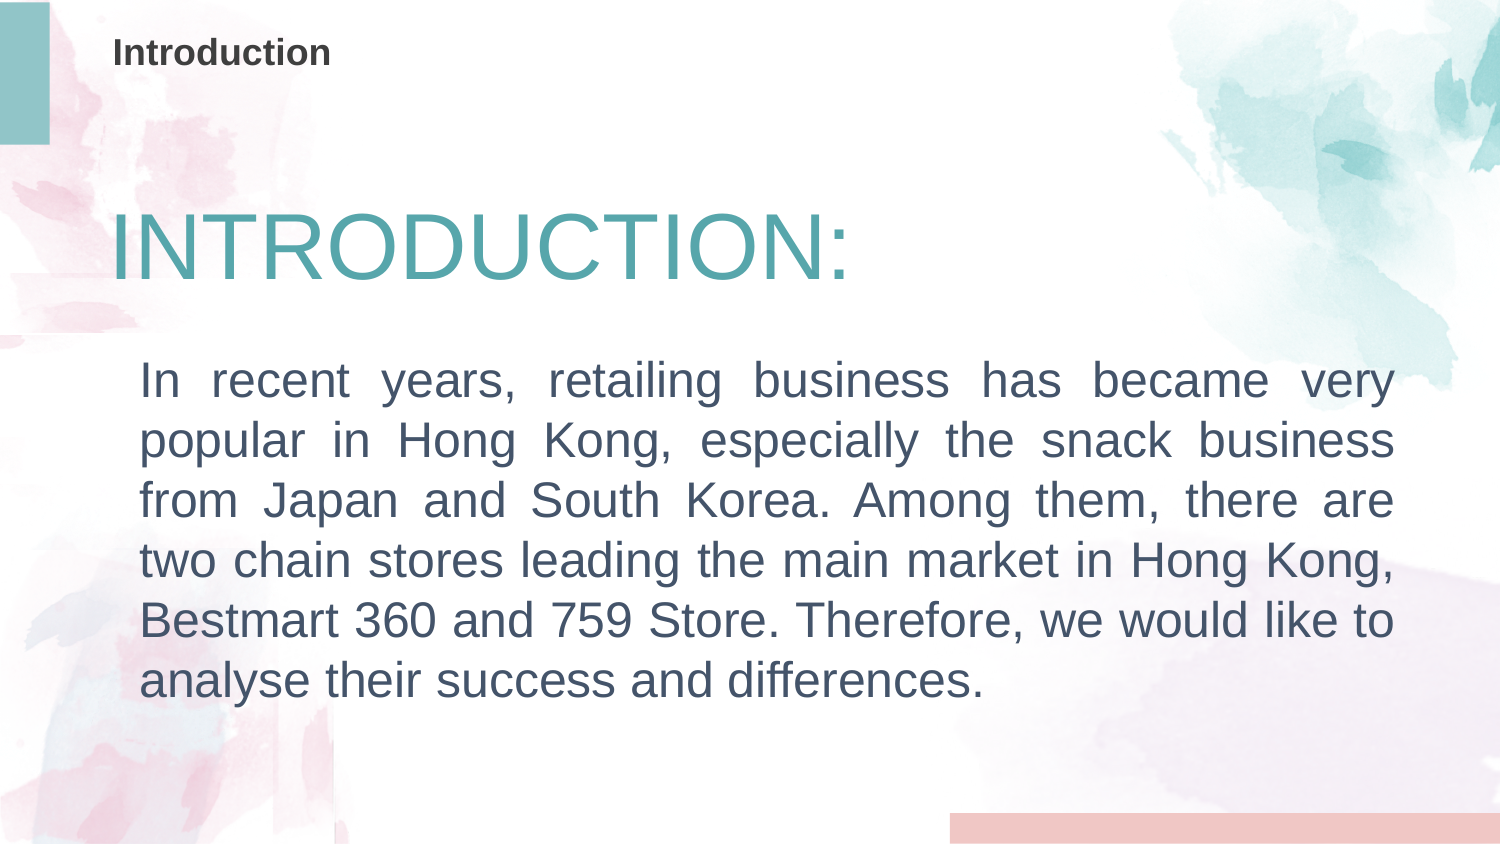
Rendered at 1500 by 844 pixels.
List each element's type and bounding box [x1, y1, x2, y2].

text_box [0, 2, 1500, 844]
